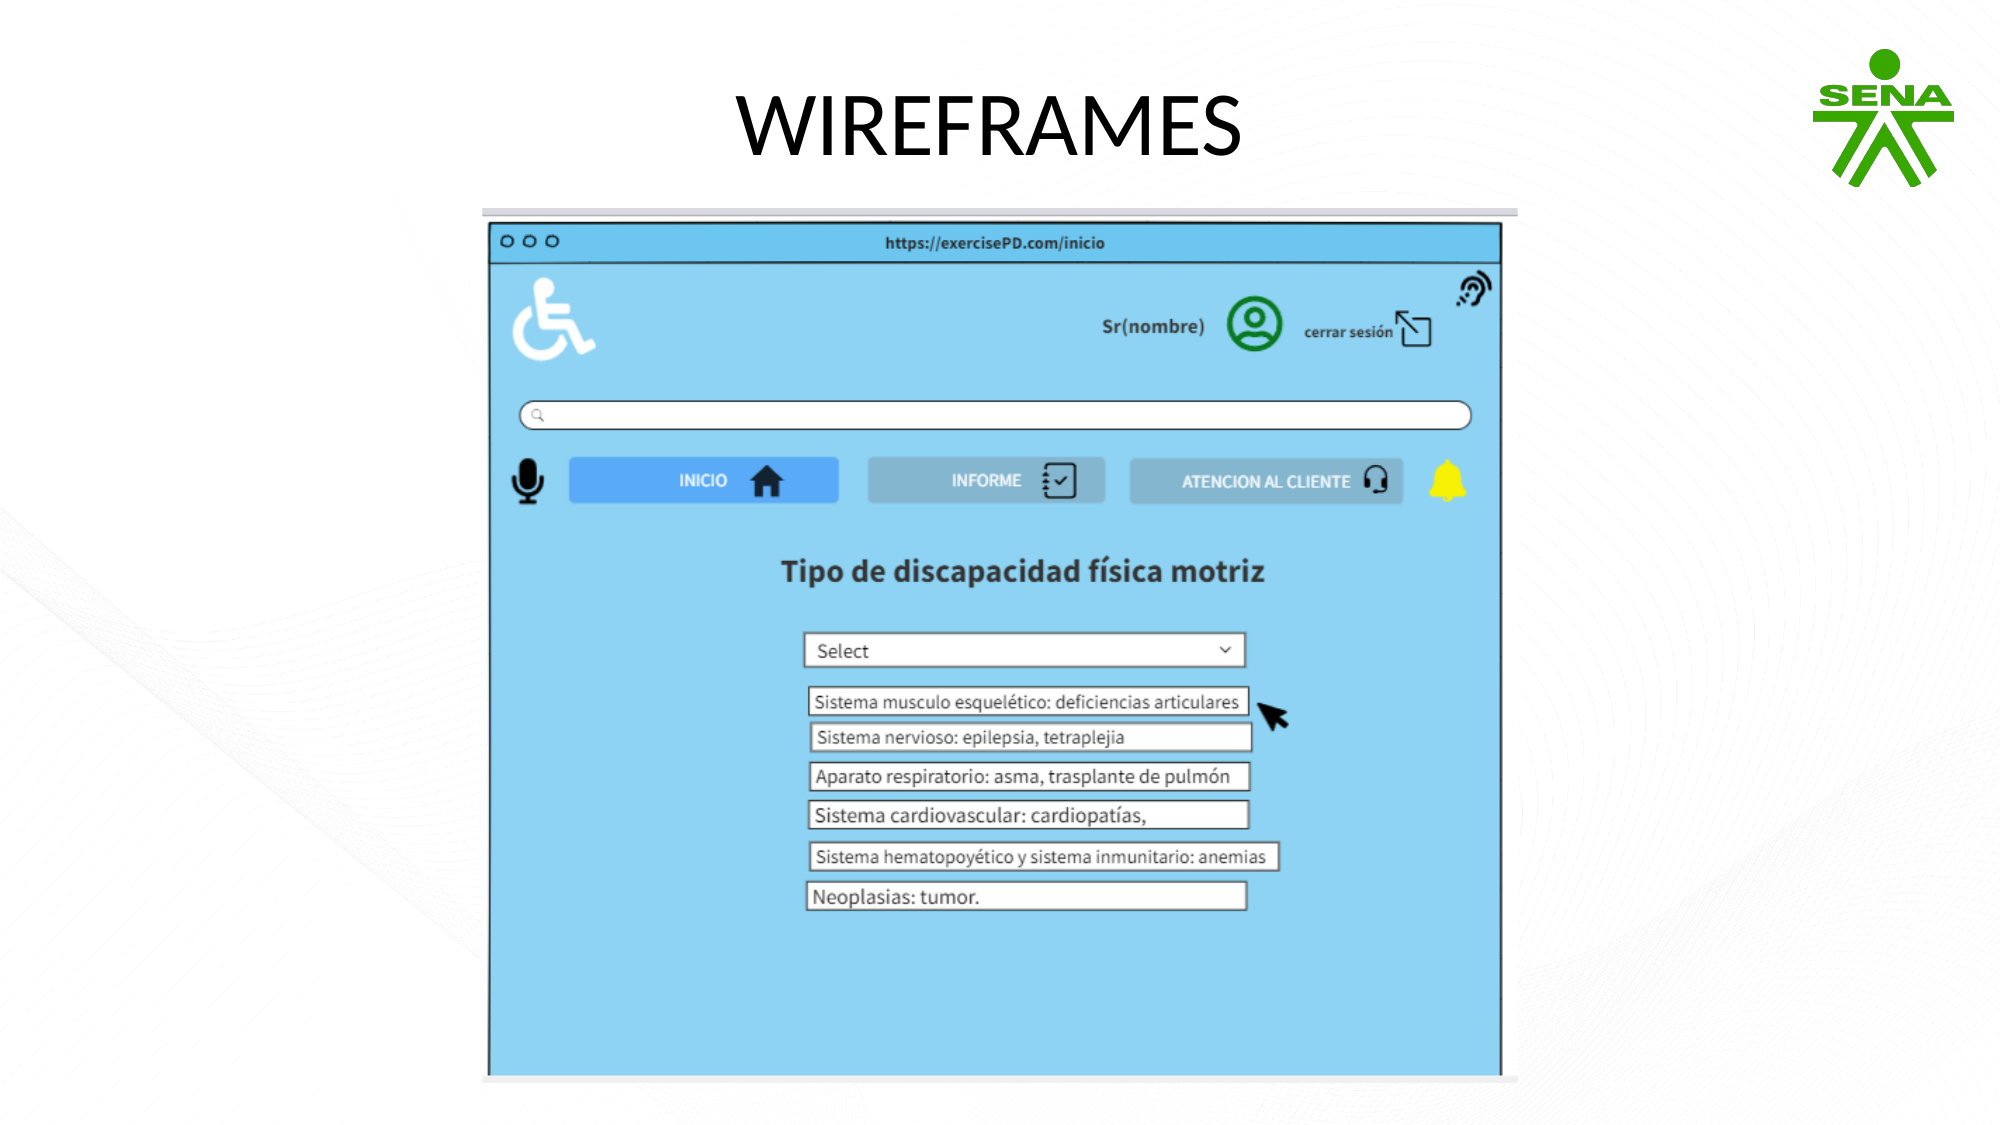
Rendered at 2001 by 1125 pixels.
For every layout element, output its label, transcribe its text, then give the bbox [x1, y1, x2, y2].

title WIREFRAMES [720, 43, 1280, 206]
picture [0, 0, 2000, 1125]
